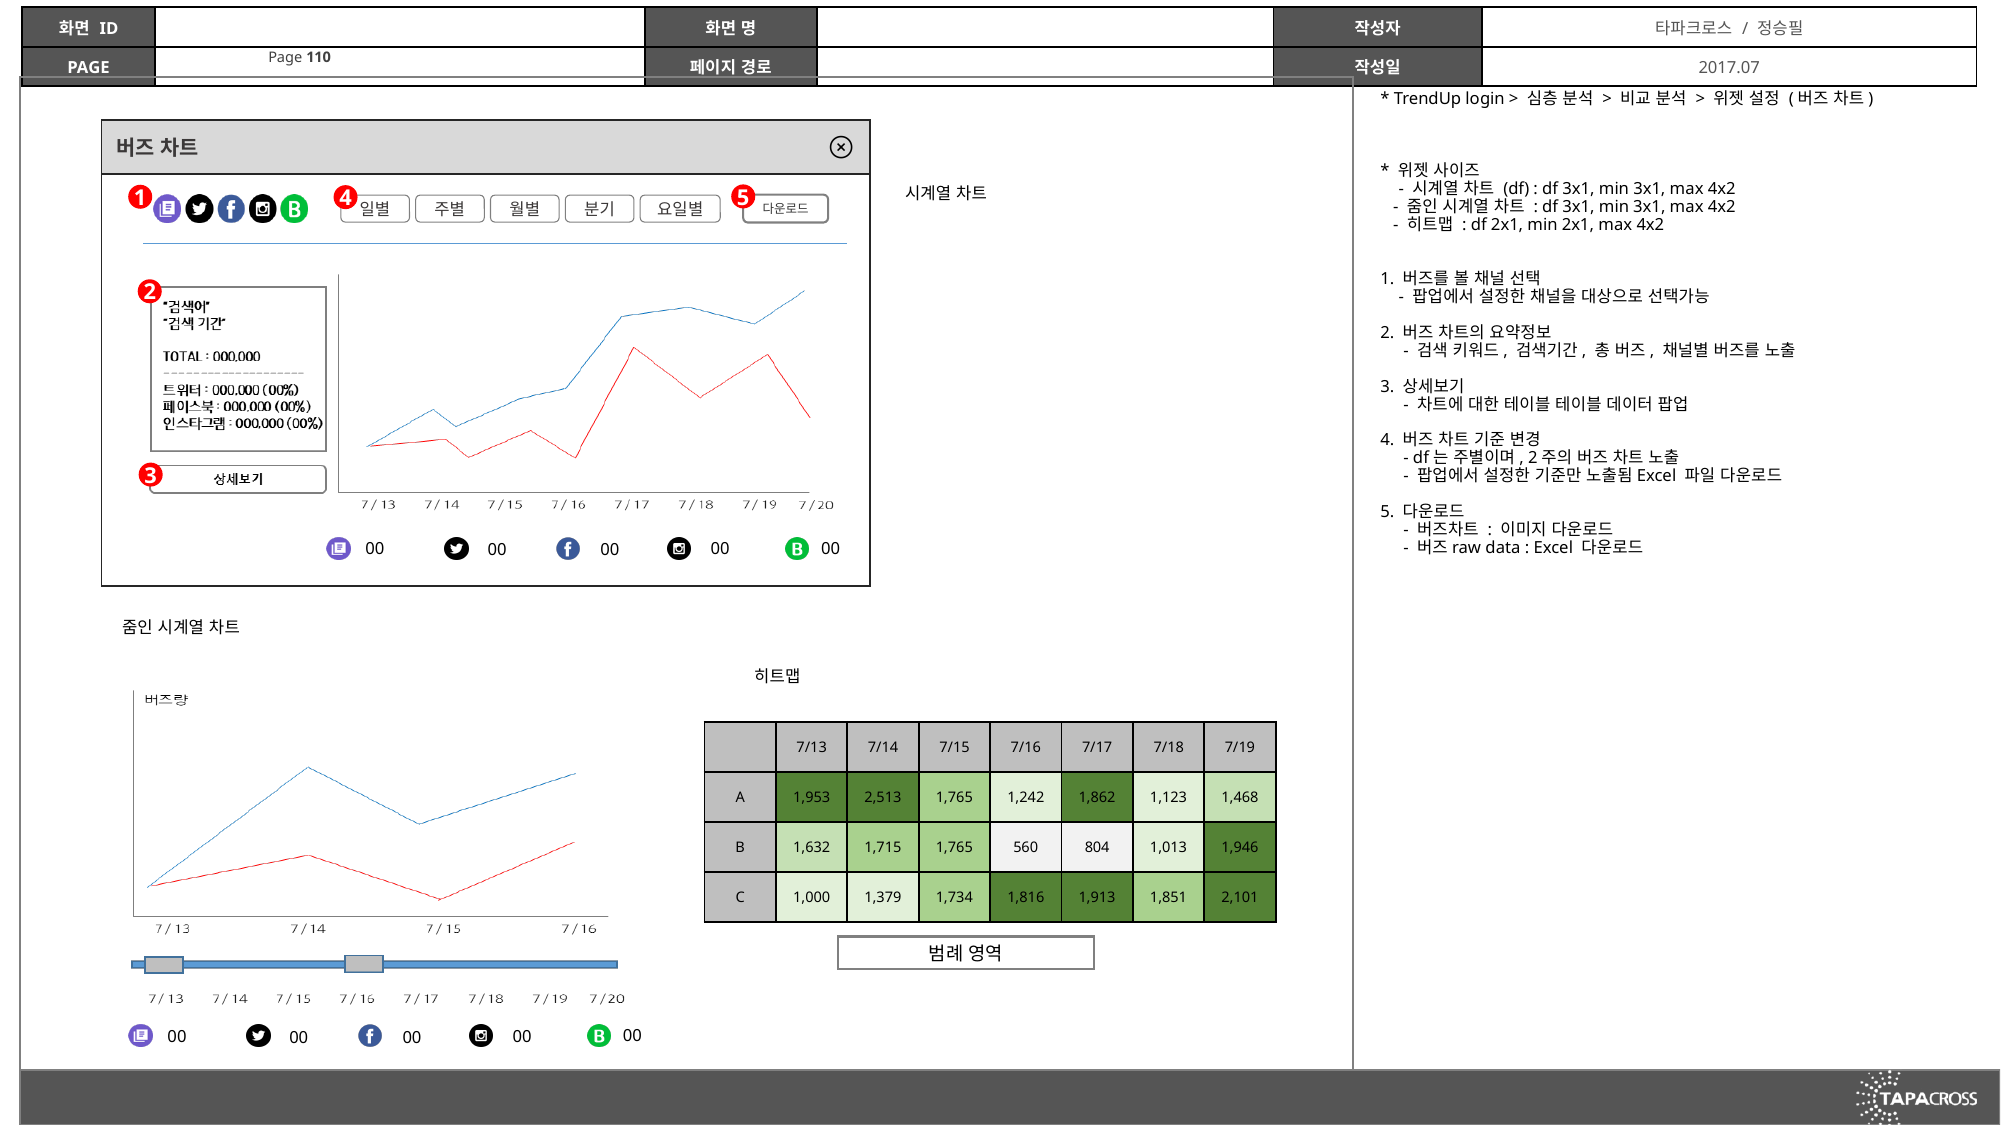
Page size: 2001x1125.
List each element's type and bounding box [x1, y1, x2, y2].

text_box [274, 1019, 324, 1054]
picture [469, 1024, 493, 1047]
text_box [107, 609, 255, 645]
table_cell [991, 823, 1061, 871]
text_box [739, 658, 816, 693]
text_box [837, 935, 1095, 970]
picture [444, 537, 469, 560]
table_header [848, 723, 918, 771]
table_cell [705, 773, 775, 821]
text_box [152, 1018, 202, 1053]
table_header [1205, 723, 1275, 771]
table_cell [1062, 873, 1132, 921]
picture [326, 537, 350, 560]
table_header [1062, 723, 1132, 771]
picture [338, 274, 847, 518]
text_box [387, 1019, 437, 1054]
picture [153, 194, 308, 223]
table_cell [848, 873, 918, 921]
picture [128, 1024, 152, 1047]
text_box [608, 1017, 657, 1053]
picture [556, 537, 580, 560]
table_cell [991, 873, 1061, 921]
table_header [1134, 723, 1203, 771]
table_header [920, 723, 989, 771]
picture [667, 537, 691, 560]
table_cell [991, 773, 1061, 821]
text_box [101, 119, 871, 587]
text_box [890, 175, 1002, 210]
list [1365, 82, 1977, 1053]
picture [587, 1024, 611, 1047]
table_cell [920, 773, 989, 821]
picture [358, 1024, 382, 1047]
table_cell [705, 873, 775, 921]
table_cell [1134, 823, 1203, 871]
picture [785, 537, 809, 560]
table_cell [1134, 873, 1203, 921]
table_header [777, 723, 846, 771]
table_cell [920, 873, 989, 921]
table_header [705, 723, 775, 771]
table_header [991, 723, 1061, 771]
table_cell [1205, 823, 1275, 871]
table_cell [1205, 873, 1275, 921]
table_cell [777, 873, 846, 921]
picture [1855, 1064, 1977, 1125]
table_cell [777, 823, 846, 871]
table_cell [705, 823, 775, 871]
table_cell [848, 823, 918, 871]
table_cell [777, 773, 846, 821]
picture [129, 686, 638, 1012]
table_cell [1062, 773, 1132, 821]
table_cell [1062, 823, 1132, 871]
table_cell [848, 773, 918, 821]
picture [246, 1024, 271, 1047]
table_cell [1134, 773, 1203, 821]
text_box [497, 1018, 547, 1054]
table_cell [1205, 773, 1275, 821]
table_cell [920, 823, 989, 871]
